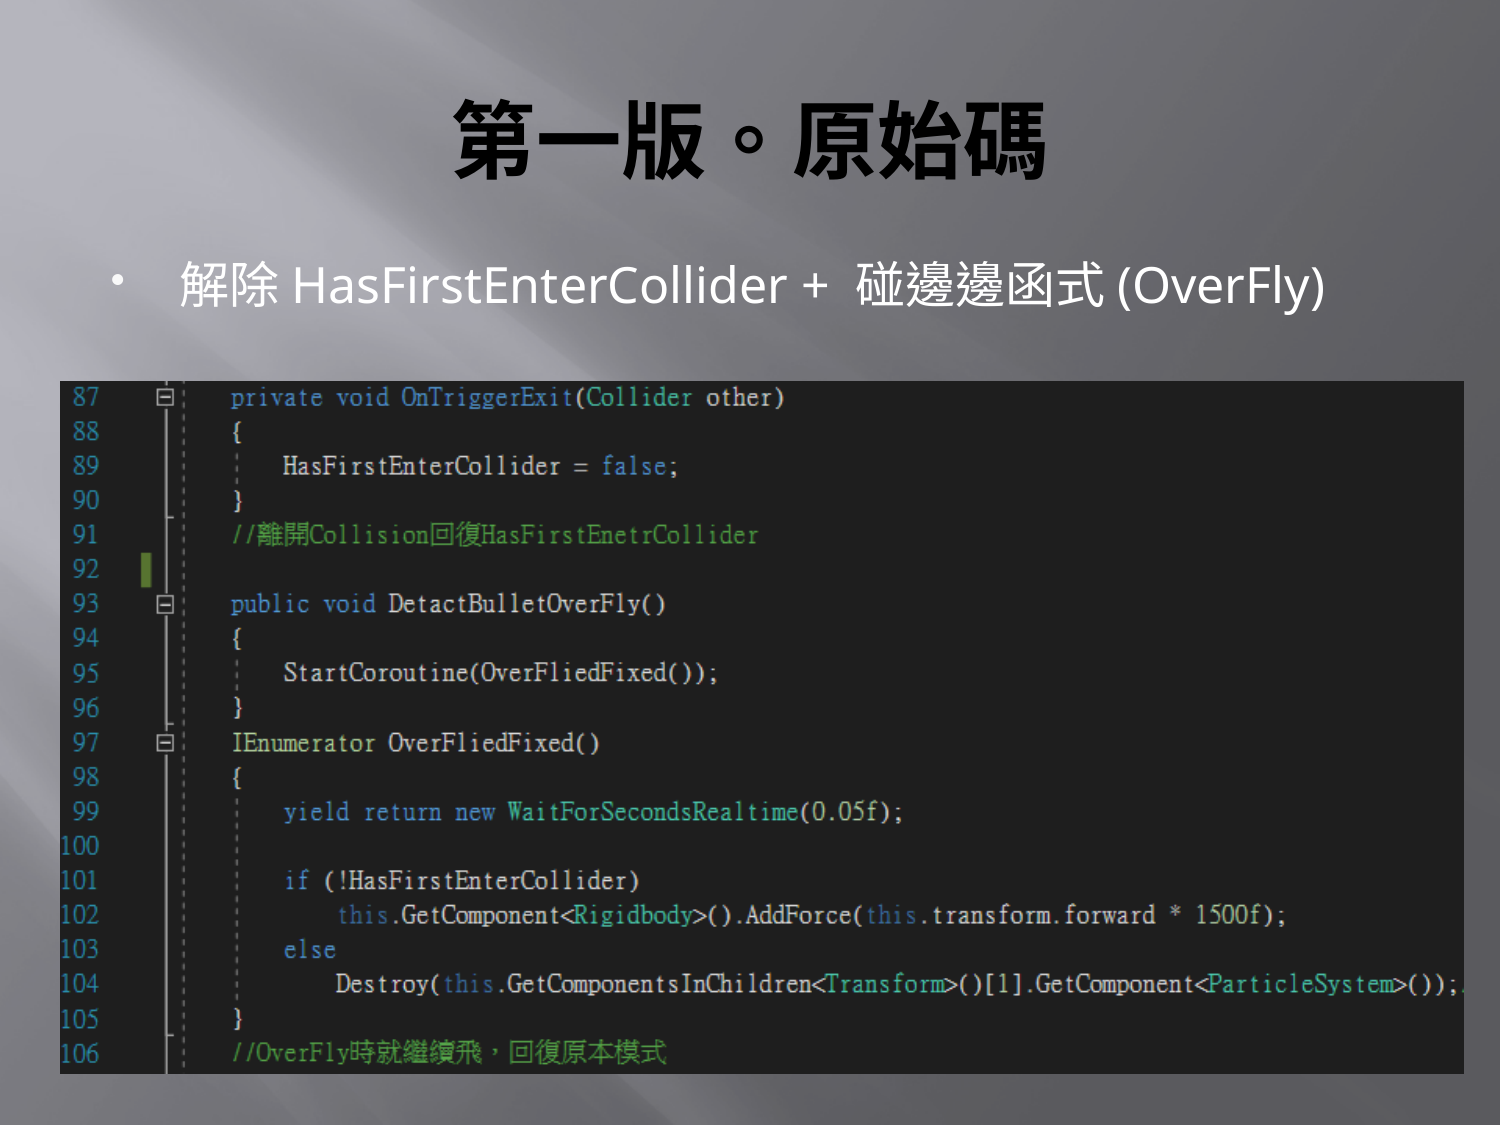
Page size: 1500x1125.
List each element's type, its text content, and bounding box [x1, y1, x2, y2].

list 解除HasFirstEnterCollider + 碰邊邊函式(OverFly) [75, 246, 1472, 390]
title 第一版。原始碼 [75, 45, 1425, 233]
picture [60, 380, 1464, 1074]
